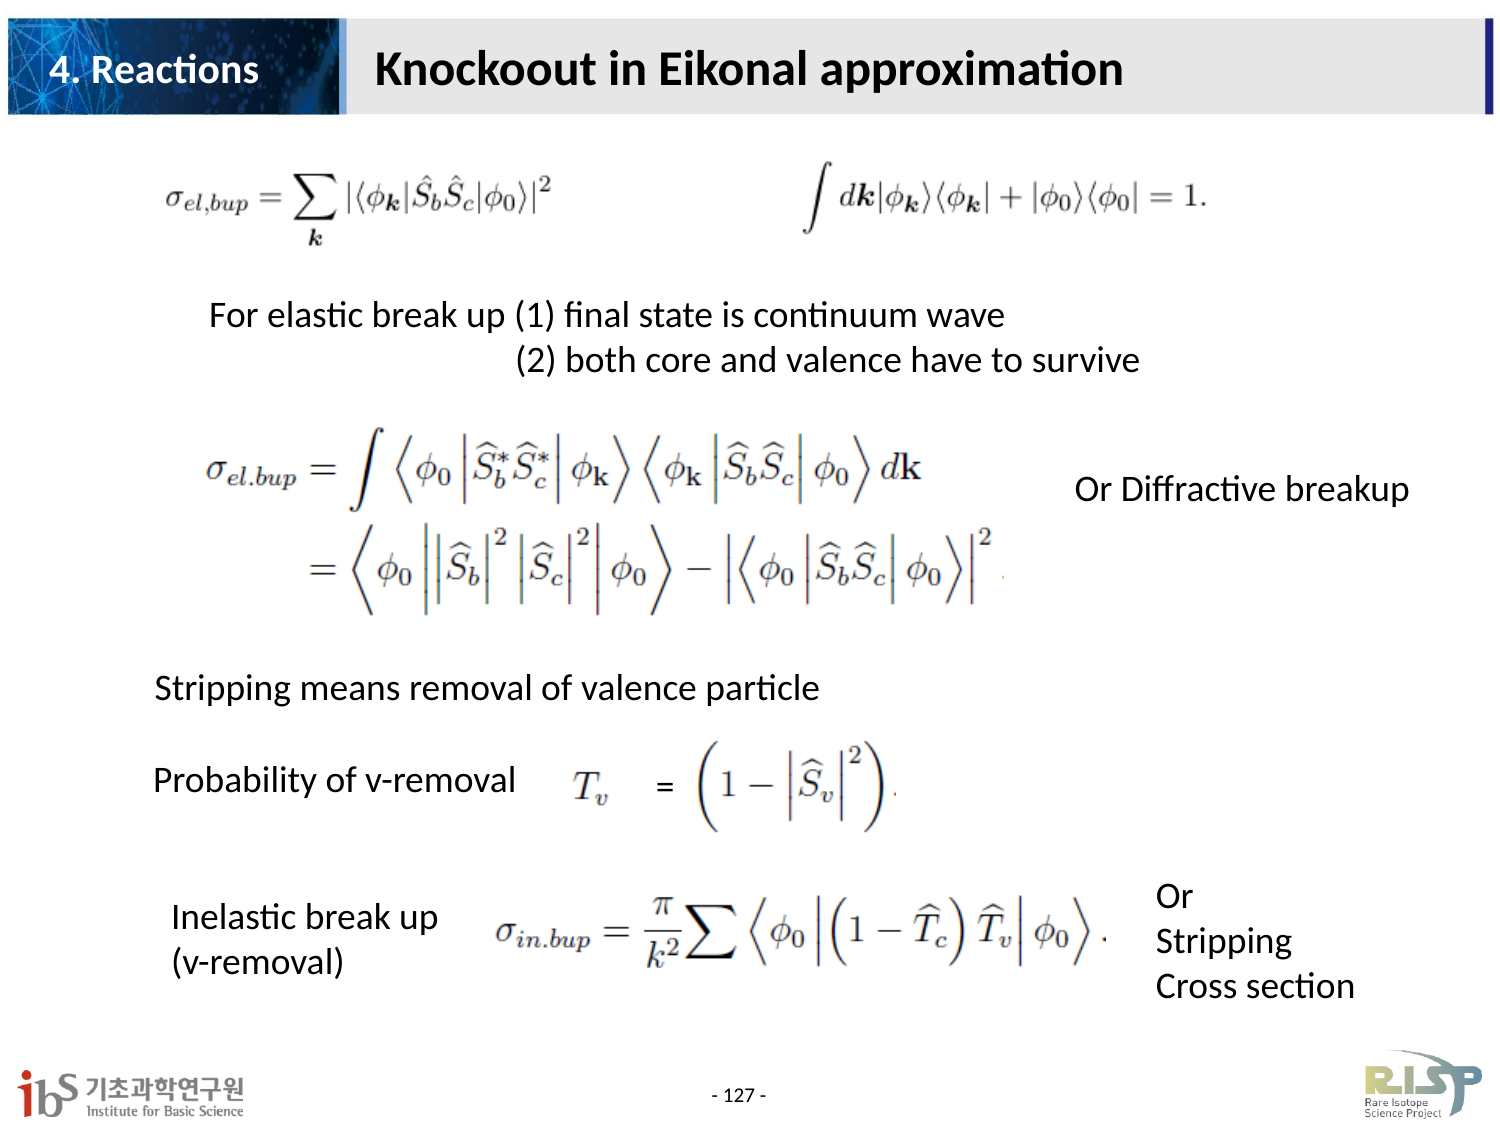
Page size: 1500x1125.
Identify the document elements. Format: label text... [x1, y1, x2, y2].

text_box Stripping means removal of valence particle [139, 655, 836, 716]
picture [17, 1070, 243, 1117]
picture [789, 138, 1209, 247]
picture [1364, 1049, 1482, 1119]
picture [140, 152, 582, 260]
picture [2, 10, 1500, 130]
text_box Or Diffractive breakup [1059, 456, 1425, 516]
picture [477, 863, 1106, 990]
text_box For elastic break up (1) final state is continuum wave (2) both core and valence have to survive [194, 282, 1173, 388]
picture [196, 412, 1004, 629]
text_box Inelastic break up (v-removal) [156, 884, 454, 990]
text_box Or Stripping Cross section [1141, 863, 1371, 1014]
text_box Probability of v-removal [138, 747, 532, 807]
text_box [564, 732, 896, 838]
